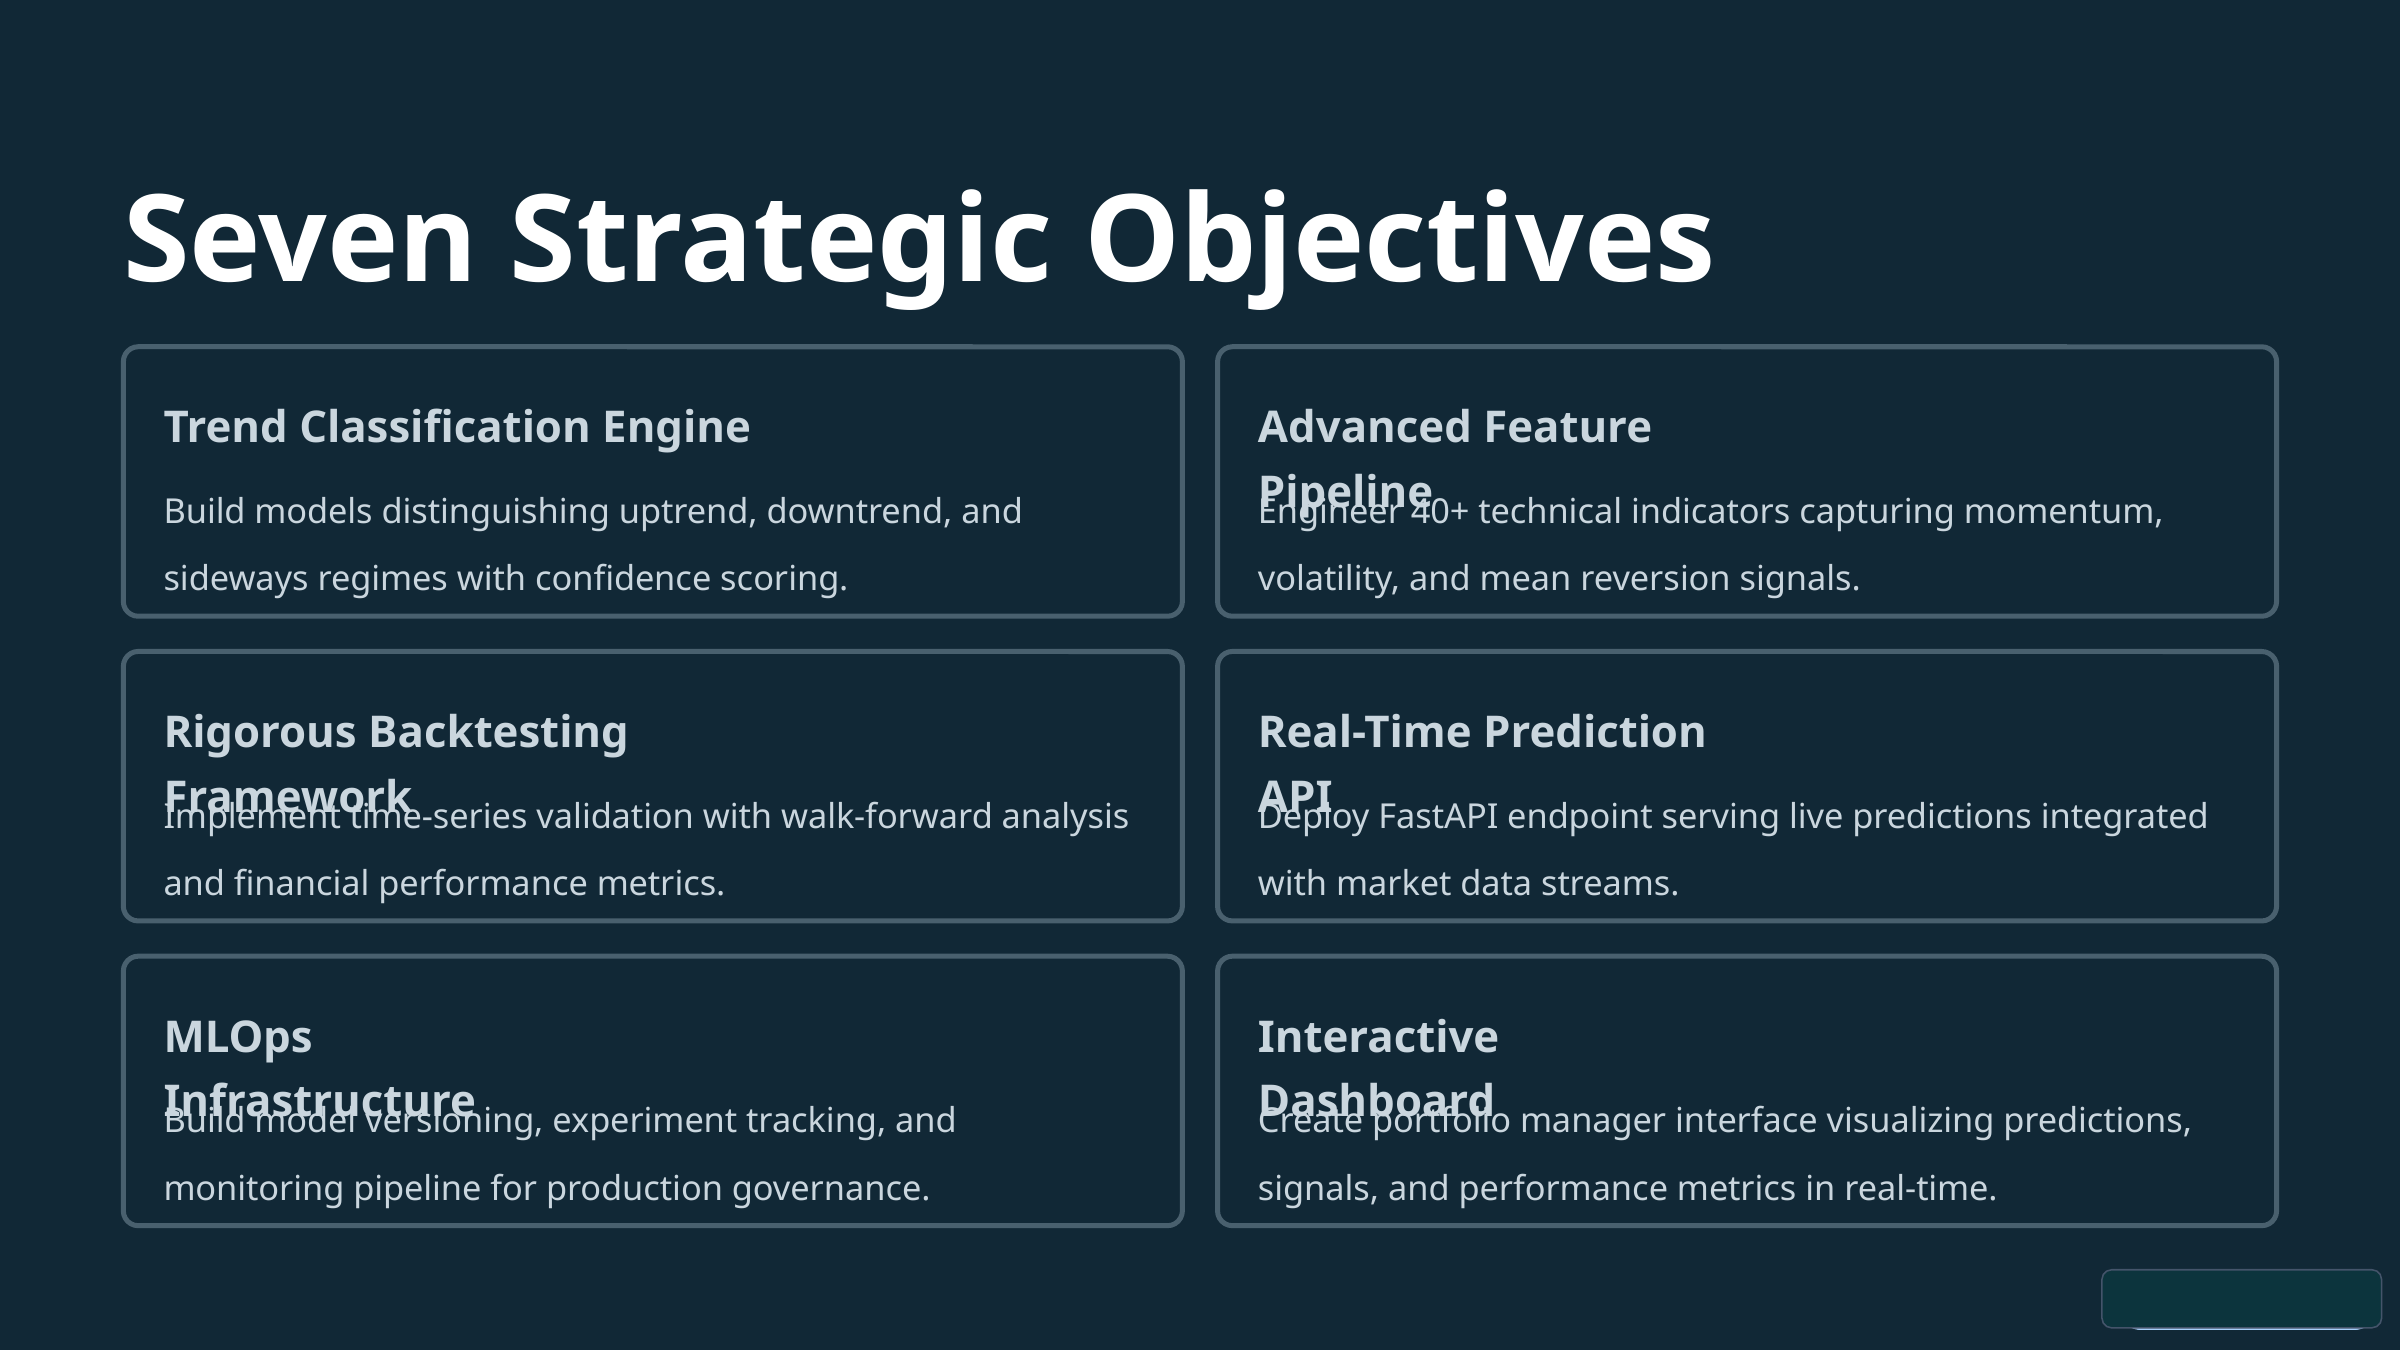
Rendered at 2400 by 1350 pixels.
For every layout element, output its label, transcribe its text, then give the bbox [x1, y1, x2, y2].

text_box Build models distinguishing uptrend, downtrend, and sideways regimes with confidence scoring. [163, 463, 1143, 576]
text_box Seven Strategic Objectives [123, 124, 1726, 277]
text_box [123, 956, 1183, 1226]
text_box [1217, 346, 2277, 617]
text_box Advanced Feature Pipeline [1257, 386, 1834, 443]
text_box Engineer 40+ technical indicators capturing momentum, volatility, and mean reversion signals. [1257, 463, 2237, 576]
text_box [123, 651, 1183, 921]
text_box Interactive Dashboard [1257, 996, 1734, 1052]
text_box Real-Time Prediction API [1257, 691, 1790, 747]
text_box [1217, 956, 2277, 1226]
text_box Create portfolio manager interface visualizing predictions, signals, and performance metrics in real-time. [1257, 1072, 2237, 1186]
text_box MLOps Infrastructure [163, 996, 625, 1052]
text_box Trend Classification Engine [163, 386, 753, 443]
text_box [2101, 1269, 2382, 1328]
text_box Build model versioning, experiment tracking, and monitoring pipeline for production governance. [163, 1072, 1143, 1186]
text_box Implement time-series validation with walk-forward analysis and financial performance metrics. [163, 767, 1143, 881]
text_box Rigorous Backtesting Framework [163, 691, 875, 747]
picture [2106, 1271, 2389, 1339]
text_box [1217, 651, 2277, 921]
text_box [123, 346, 1183, 617]
text_box Deploy FastAPI endpoint serving live predictions integrated with market data streams. [1257, 767, 2237, 881]
